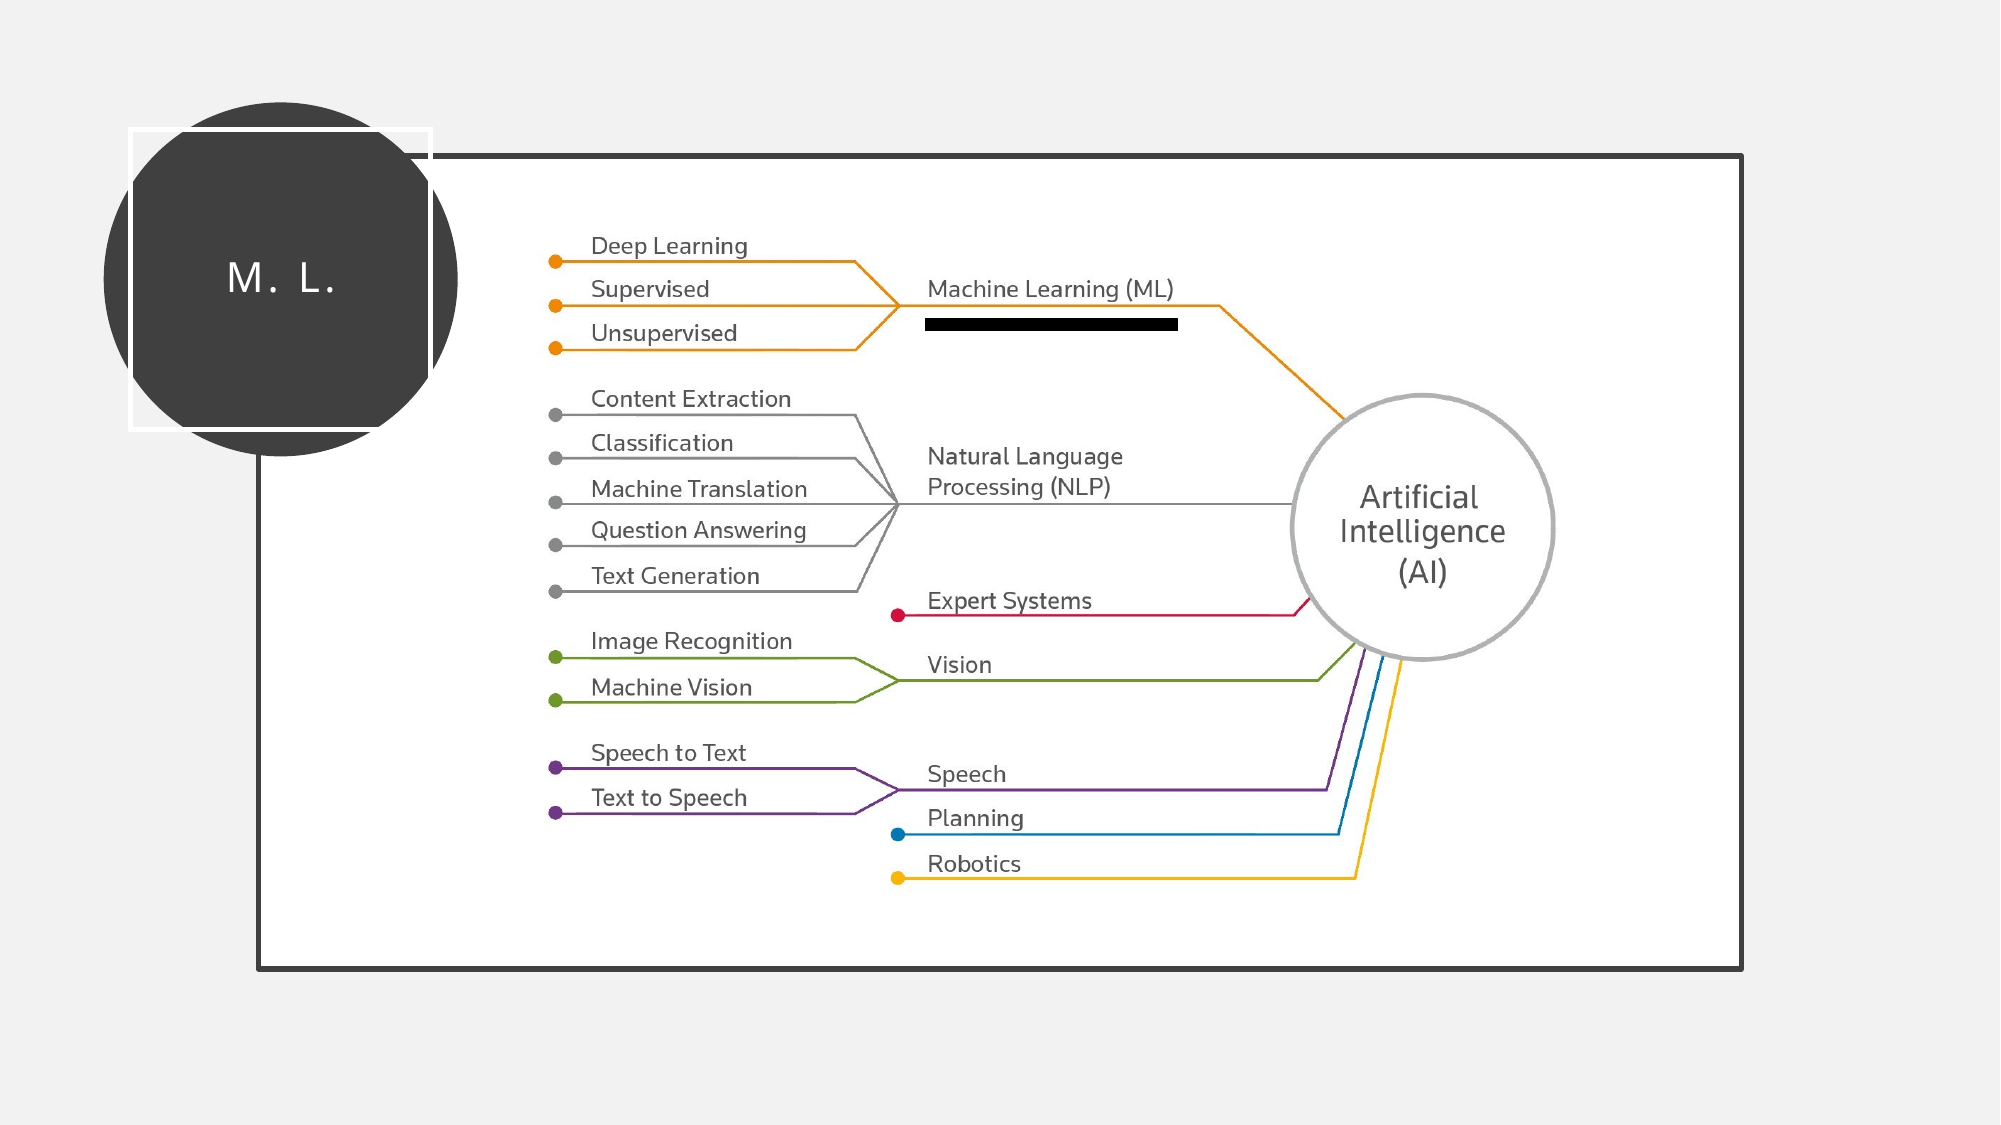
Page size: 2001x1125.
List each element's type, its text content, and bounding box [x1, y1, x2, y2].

text_box [189, 432, 373, 458]
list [492, 208, 1582, 917]
title M. L. [128, 127, 433, 432]
text_box [102, 187, 128, 371]
text_box [188, 101, 373, 127]
text_box [433, 187, 459, 372]
text_box [257, 155, 1742, 970]
